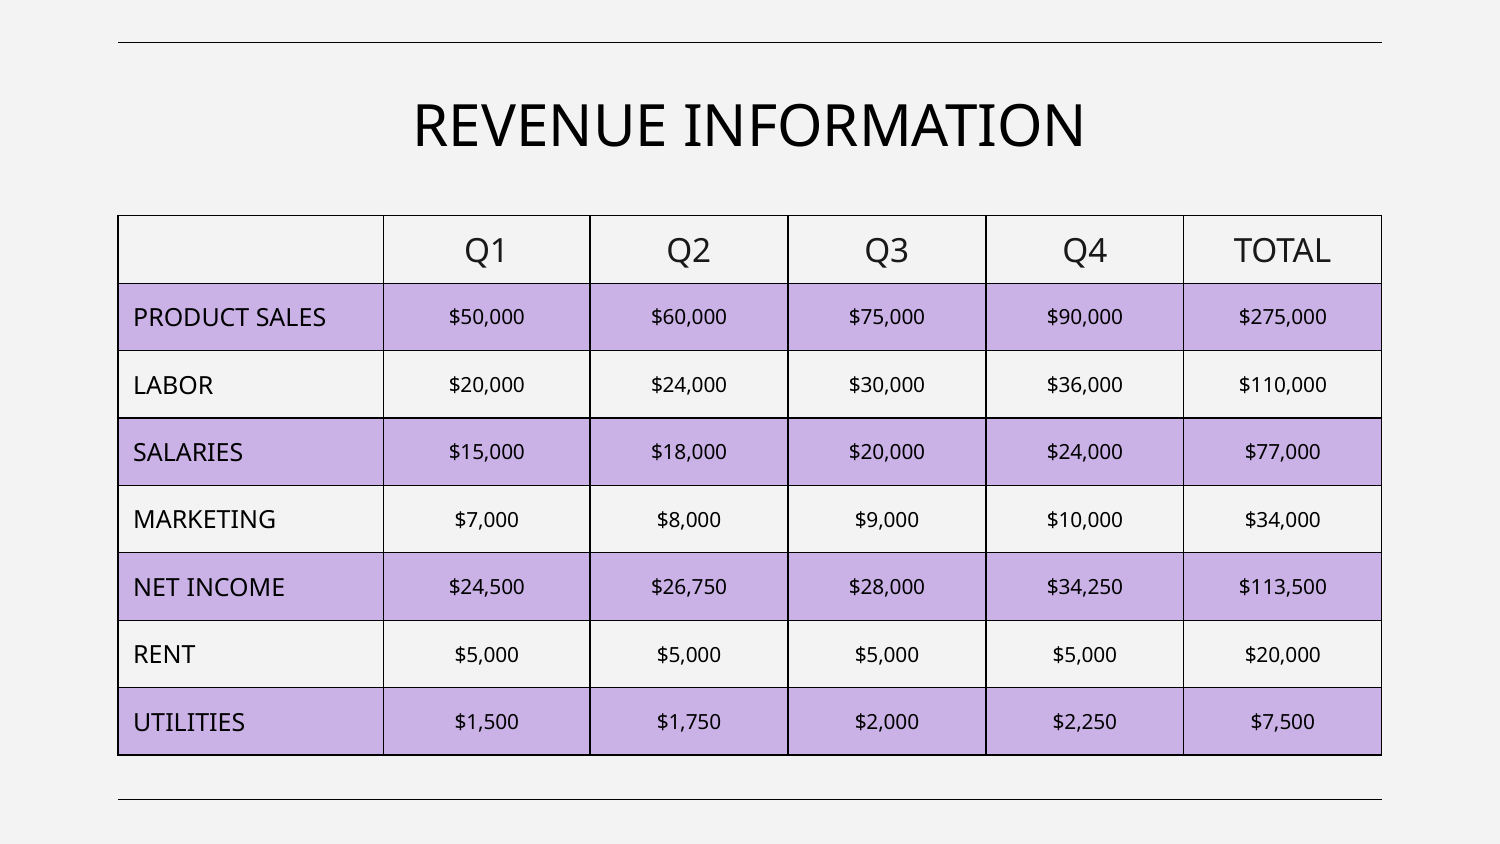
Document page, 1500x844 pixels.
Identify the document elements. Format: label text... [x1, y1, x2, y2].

table_cell $8,000 [591, 486, 787, 552]
table_cell $30,000 [789, 351, 985, 417]
table_cell $77,000 [1184, 419, 1381, 485]
table_cell $34,250 [987, 553, 1183, 620]
table_cell $7,000 [384, 486, 589, 552]
table_cell $5,000 [987, 621, 1183, 687]
table_cell $36,000 [987, 351, 1183, 417]
table_header Q2 [591, 216, 787, 283]
table_cell $28,000 [789, 553, 985, 620]
table_cell $24,500 [384, 553, 589, 620]
table_cell $50,000 [384, 284, 589, 350]
title REVENUE INFORMATION [118, 72, 1382, 167]
table_cell $24,000 [591, 351, 787, 417]
table_cell $113,500 [1184, 553, 1381, 620]
table_cell $2,250 [987, 688, 1183, 754]
table_cell $2,000 [789, 688, 985, 754]
table_cell $5,000 [384, 621, 589, 687]
table_cell $18,000 [591, 419, 787, 485]
table_cell $10,000 [987, 486, 1183, 552]
table_cell $7,500 [1184, 688, 1381, 754]
table_cell $5,000 [789, 621, 985, 687]
table_cell LABOR [119, 351, 383, 417]
table_cell $275,000 [1184, 284, 1381, 350]
table_cell $75,000 [789, 284, 985, 350]
table_cell NET INCOME [119, 553, 383, 620]
table_header [119, 216, 383, 283]
table_cell $1,750 [591, 688, 787, 754]
table_cell $110,000 [1184, 351, 1381, 417]
table_cell $5,000 [591, 621, 787, 687]
table_cell $20,000 [384, 351, 589, 417]
table_cell $20,000 [1184, 621, 1381, 687]
table_cell $90,000 [987, 284, 1183, 350]
table_cell $24,000 [987, 419, 1183, 485]
table_cell $9,000 [789, 486, 985, 552]
table_cell $34,000 [1184, 486, 1381, 552]
table_header Q1 [384, 216, 589, 283]
table_cell MARKETING [119, 486, 383, 552]
table_header TOTAL [1184, 216, 1381, 283]
table_cell $1,500 [384, 688, 589, 754]
table_header Q3 [789, 216, 985, 283]
table_cell $20,000 [789, 419, 985, 485]
table_header Q4 [987, 216, 1183, 283]
table_cell $15,000 [384, 419, 589, 485]
table_cell $26,750 [591, 553, 787, 620]
table_cell $60,000 [591, 284, 787, 350]
table_cell RENT [119, 621, 383, 687]
table_cell SALARIES [119, 419, 383, 485]
table_cell UTILITIES [119, 688, 383, 754]
table_cell PRODUCT SALES [119, 284, 383, 350]
